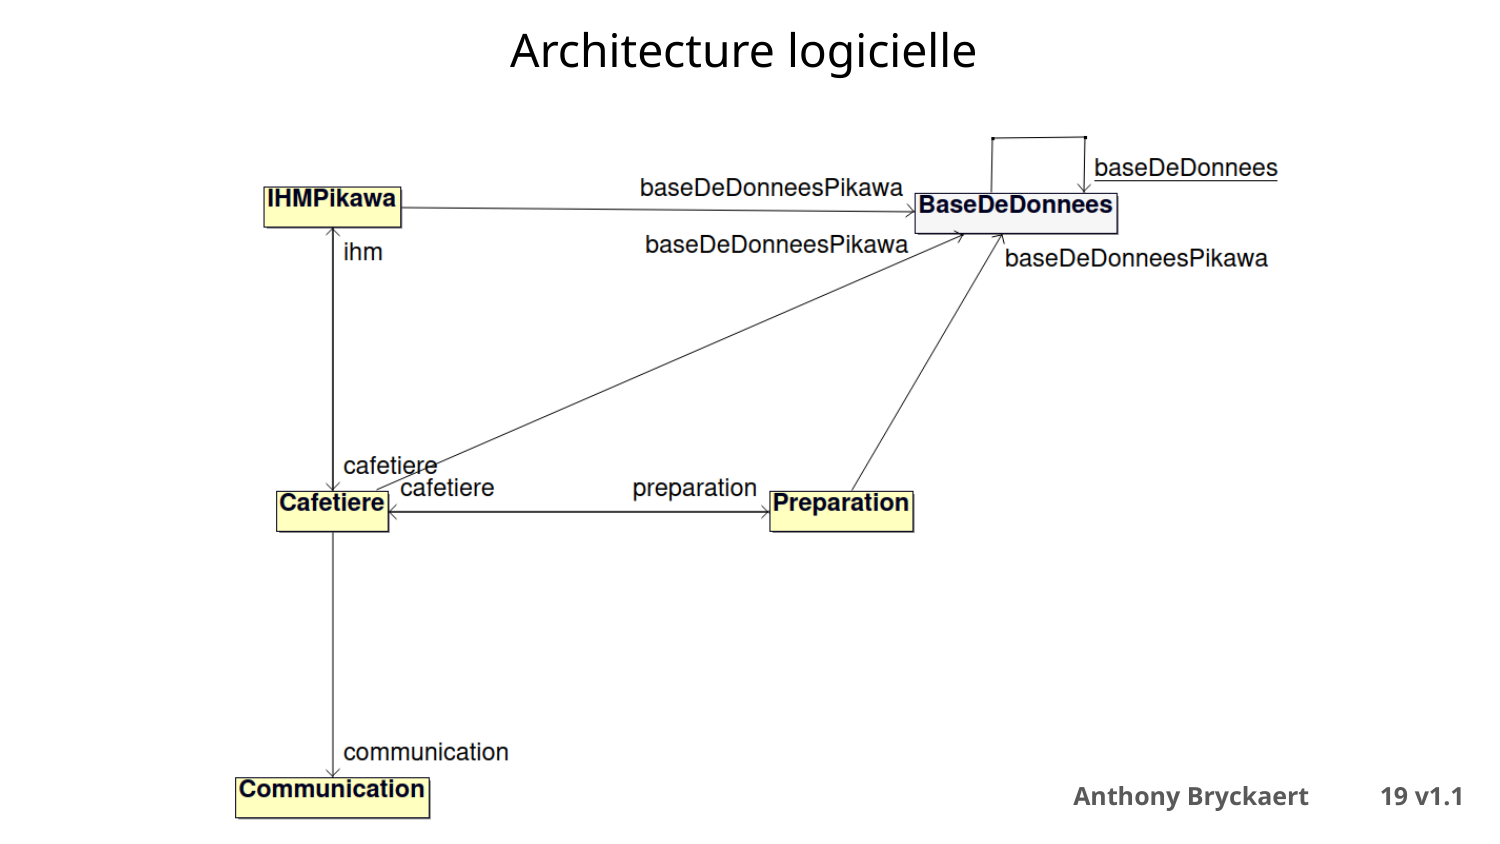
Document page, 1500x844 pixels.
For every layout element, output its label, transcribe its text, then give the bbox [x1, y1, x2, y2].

title Architecture logicielle [51, 0, 1449, 92]
slide_number Anthony Bryckaert ‹#› v1.1 [1293, 764, 1480, 830]
picture [211, 116, 1289, 833]
